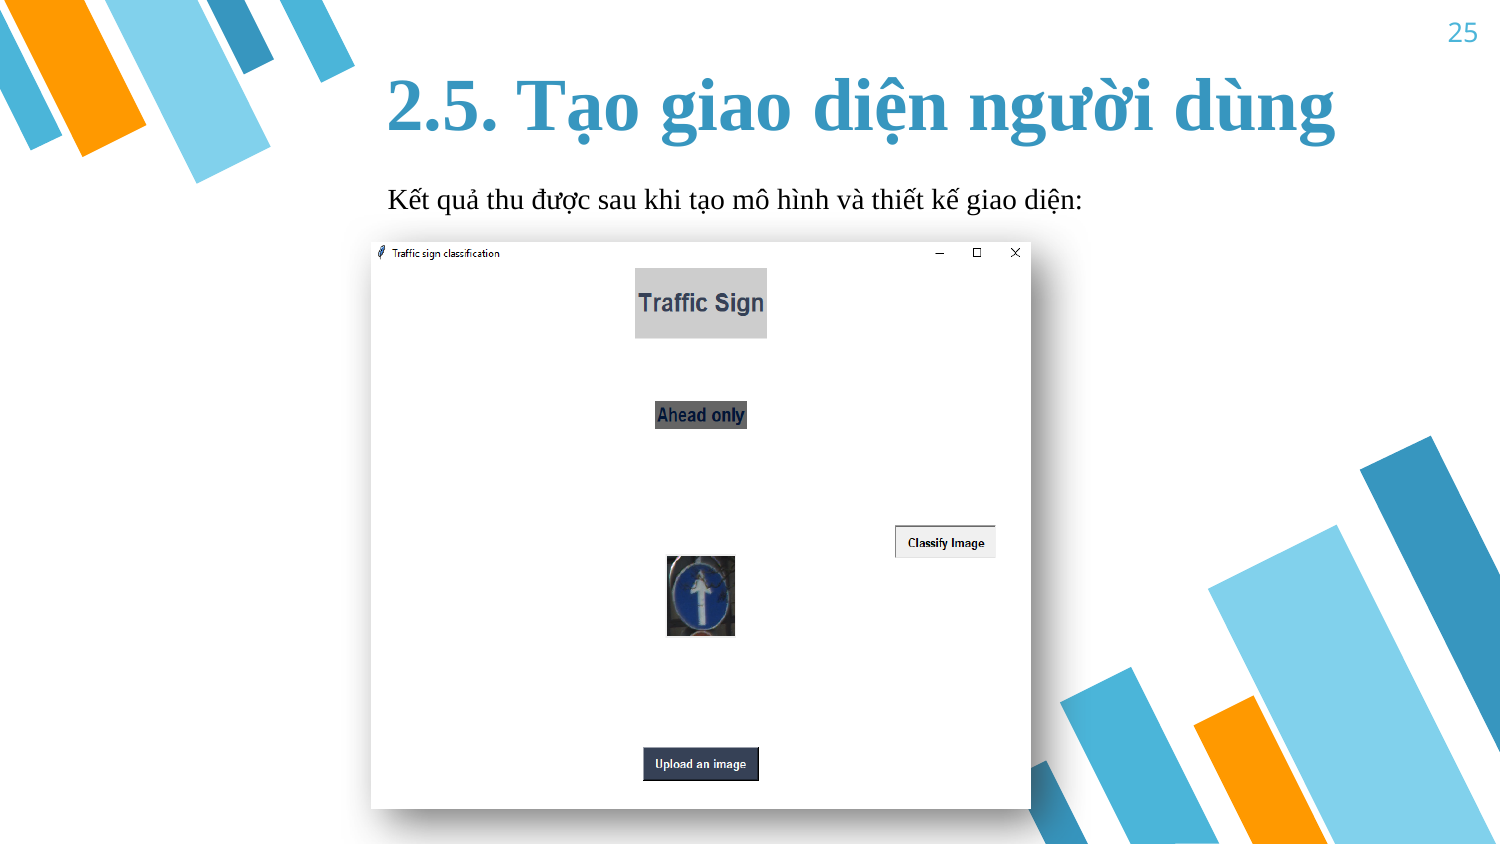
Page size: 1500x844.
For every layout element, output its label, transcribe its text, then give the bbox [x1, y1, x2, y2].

picture [371, 242, 1031, 809]
title 2.5. Tạo giao diện người dùng [371, 49, 1378, 161]
text_box Kết quả thu được sau khi tạo mô hình và thiết kế giao diện: [372, 172, 1099, 258]
slide_number 25 [1403, 0, 1494, 65]
